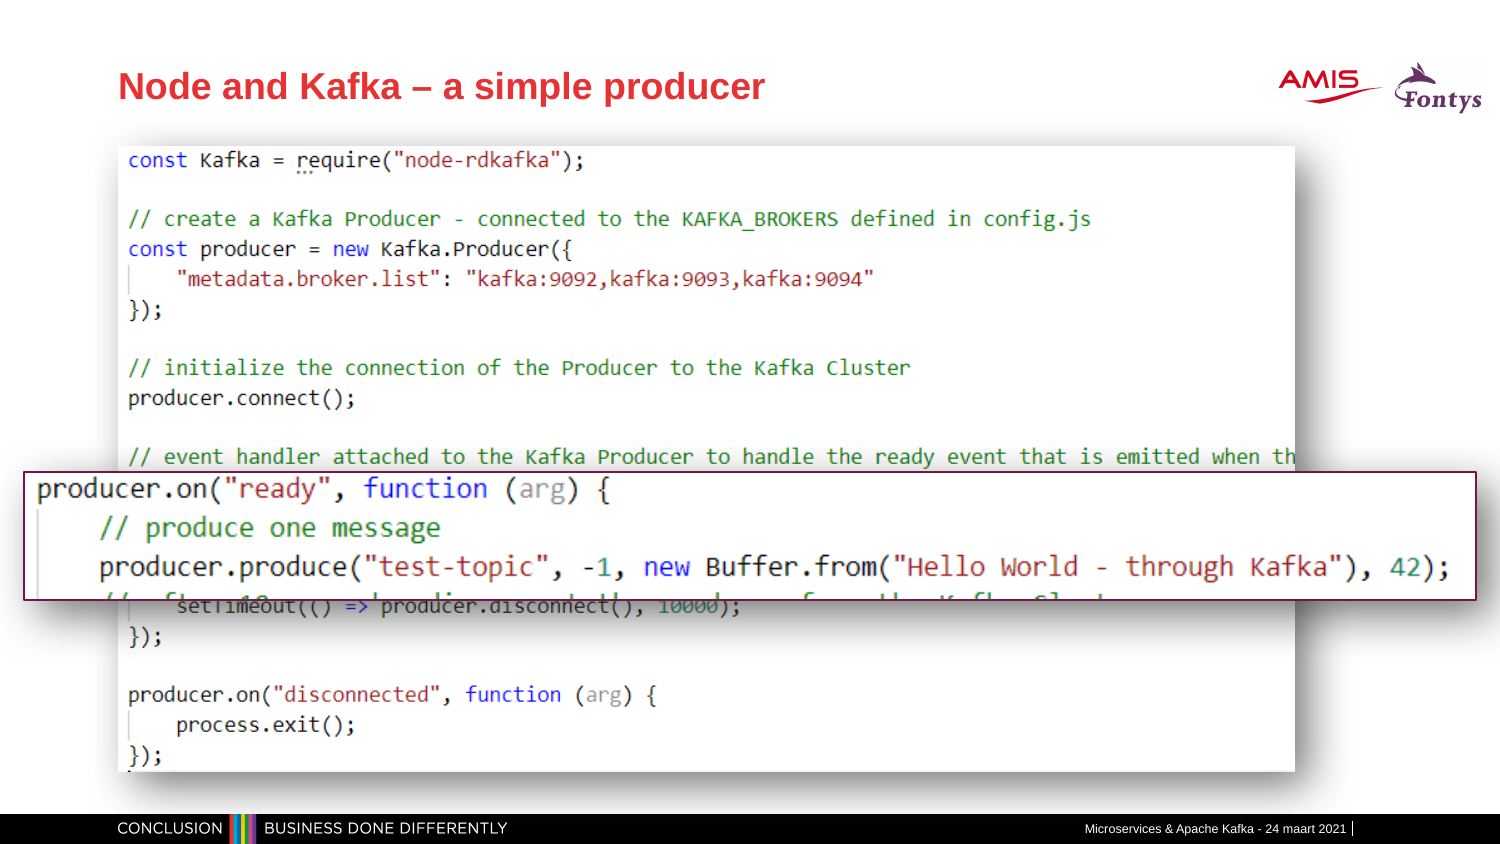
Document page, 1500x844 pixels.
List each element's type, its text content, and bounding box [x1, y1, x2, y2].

footer Microservices & Apache Kafka - 24 maart 2021 [814, 820, 1347, 839]
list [118, 599, 1295, 772]
title Node and Kafka – a simple producer [118, 47, 1205, 130]
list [118, 146, 1295, 472]
picture [239, 814, 1500, 844]
picture [24, 472, 1476, 599]
picture [1205, 58, 1489, 116]
picture [0, 814, 236, 844]
